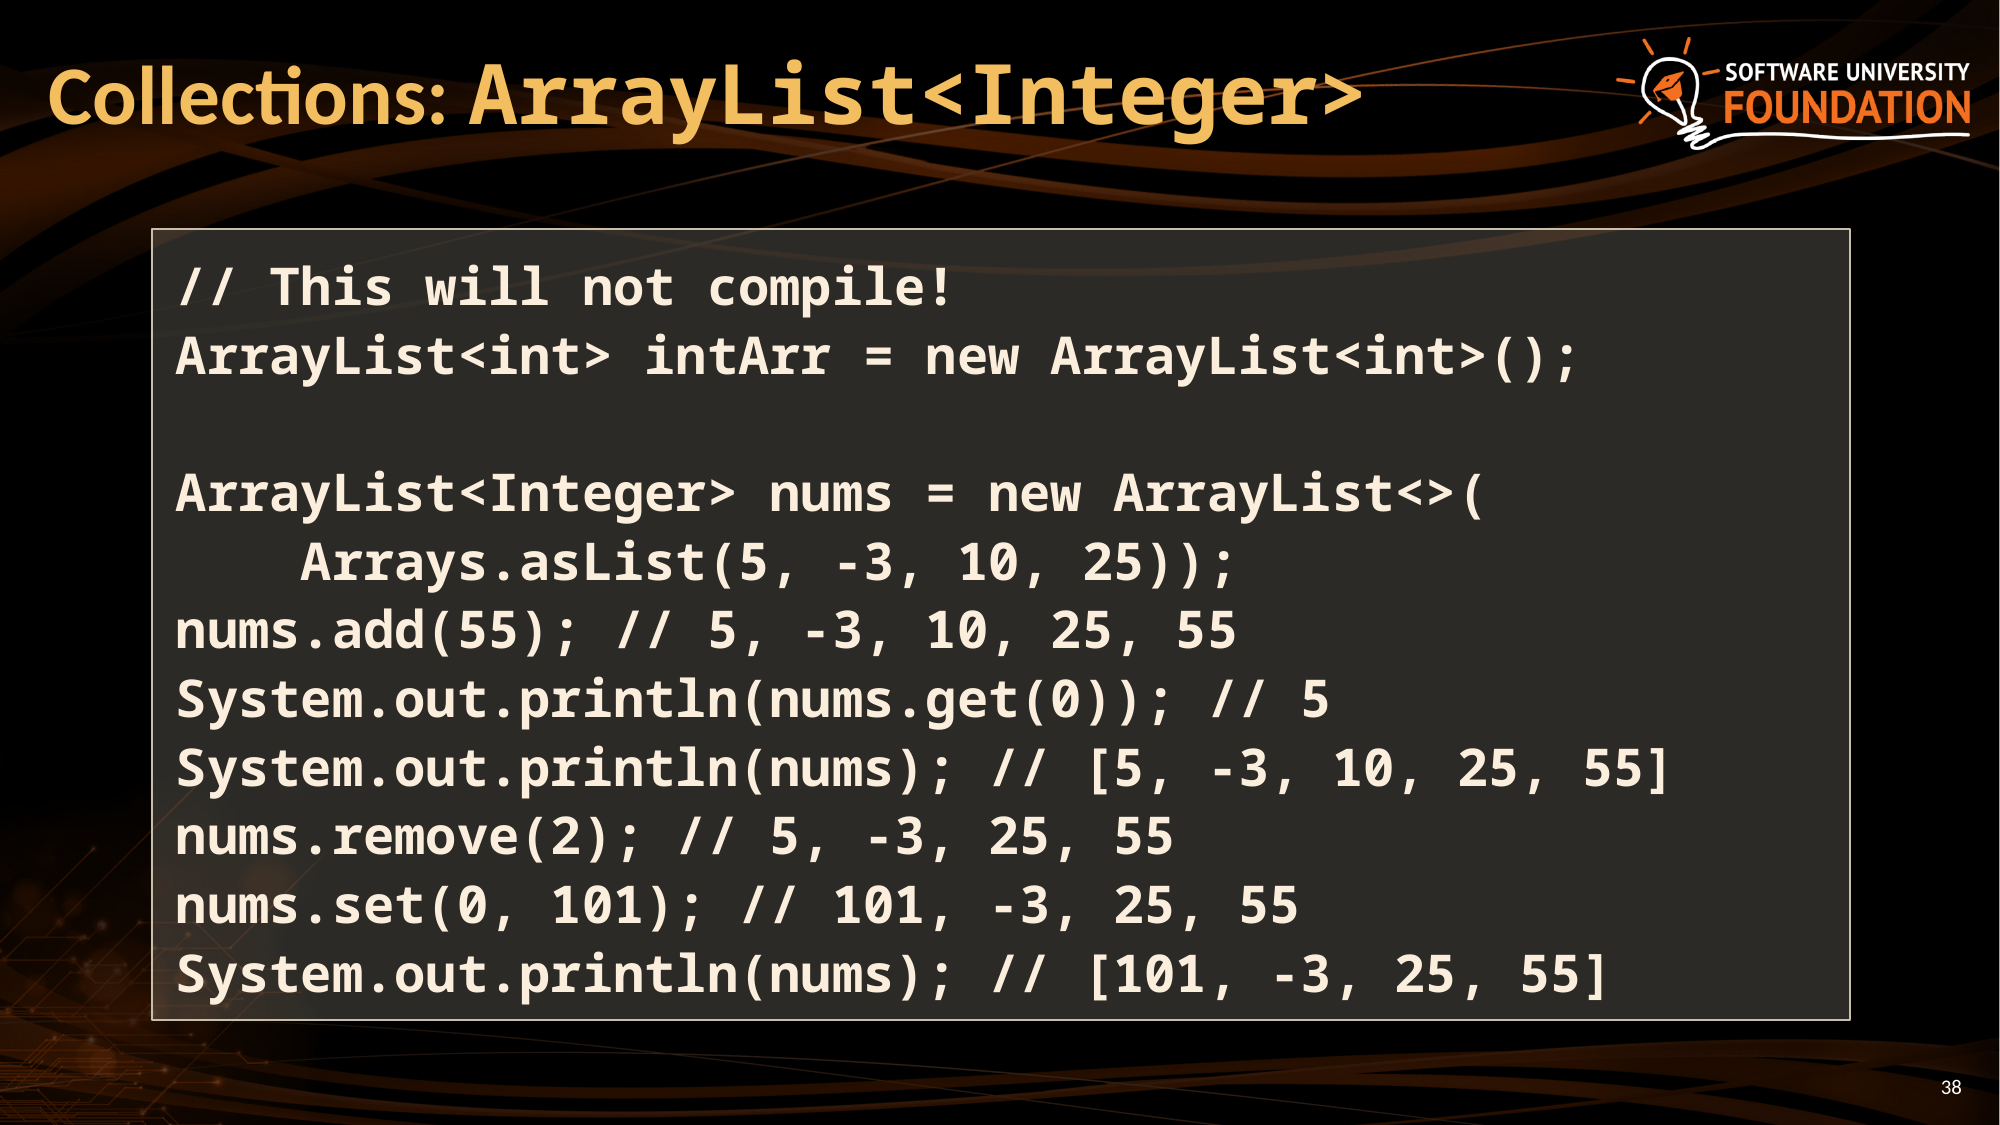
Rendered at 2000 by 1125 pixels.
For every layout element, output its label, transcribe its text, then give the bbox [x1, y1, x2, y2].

text_box // This will not compile! ArrayList<int> intArr = new ArrayList<int>(); ArrayList<Integer> nums = new ArrayList<>( Arrays.asList(5, -3, 10, 25)); nums.add(55); // 5, -3, 10, 25, 55 System.out.println(nums.get(0)); // 5 System.out.println(nums); // [5, -3, 10, 25, 55] nums.remove(2); // 5, -3, 25, 55 nums.set(0, 101); // 101, -3, 25, 55 System.out.println(nums); // [101, -3, 25, 55] [152, 229, 1850, 1021]
title Collections: ArrayList<Integer> [30, 6, 1602, 189]
picture [0, 0, 2000, 1125]
slide_number 38 [1897, 1070, 1968, 1103]
